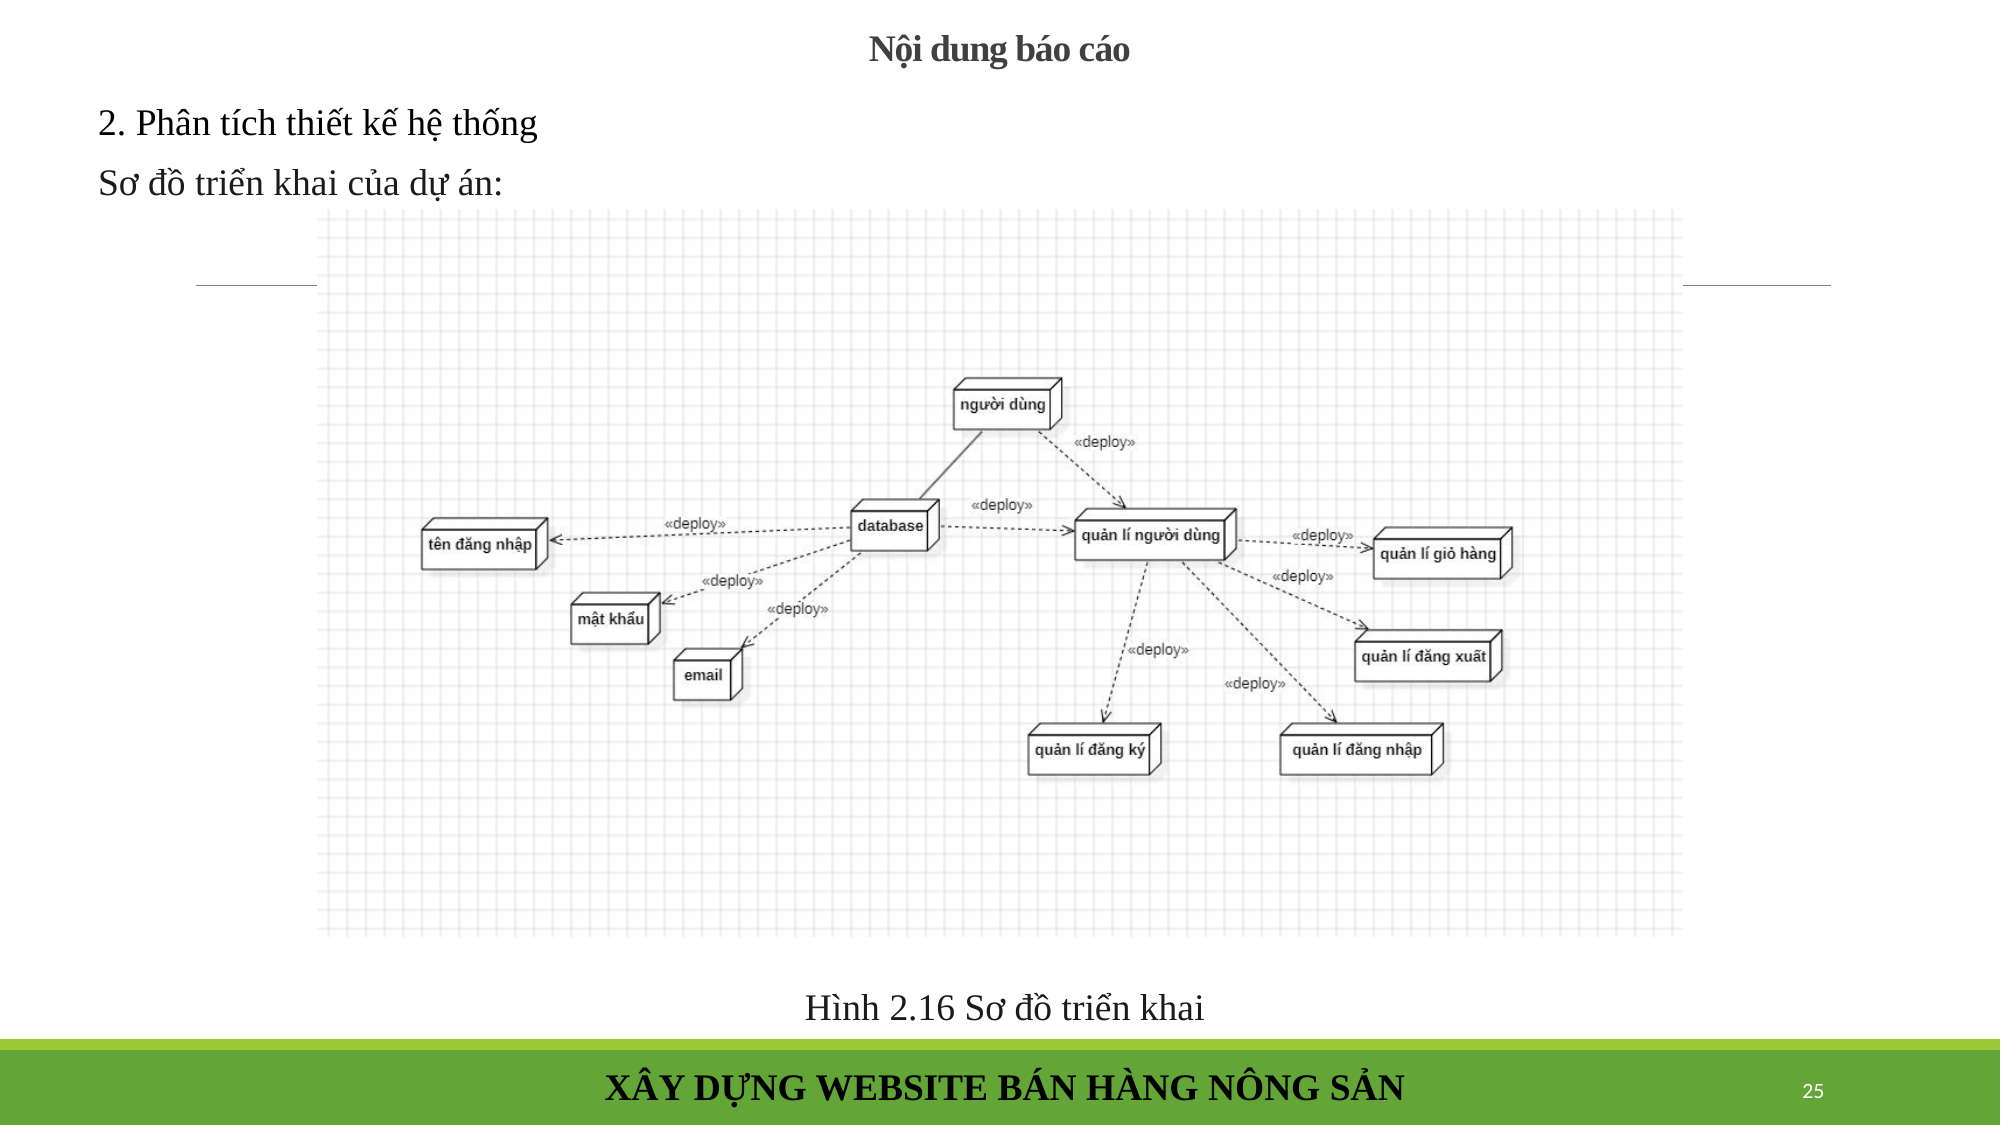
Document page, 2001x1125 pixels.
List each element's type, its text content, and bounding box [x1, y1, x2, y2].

text_box 2. Phân tích thiết kế hệ thống [83, 90, 759, 150]
text_box Hình 2.16 Sơ đồ triển khai [790, 976, 1220, 1036]
title Nội dung báo cáo [849, 22, 1150, 78]
picture [317, 208, 1683, 938]
text_box XÂY DỰNG WEBSITE BÁN HÀNG NÔNG SẢN [589, 1055, 1421, 1125]
slide_number 25 [1624, 1059, 1840, 1120]
text_box Sơ đồ triển khai của dự án: [83, 150, 624, 211]
